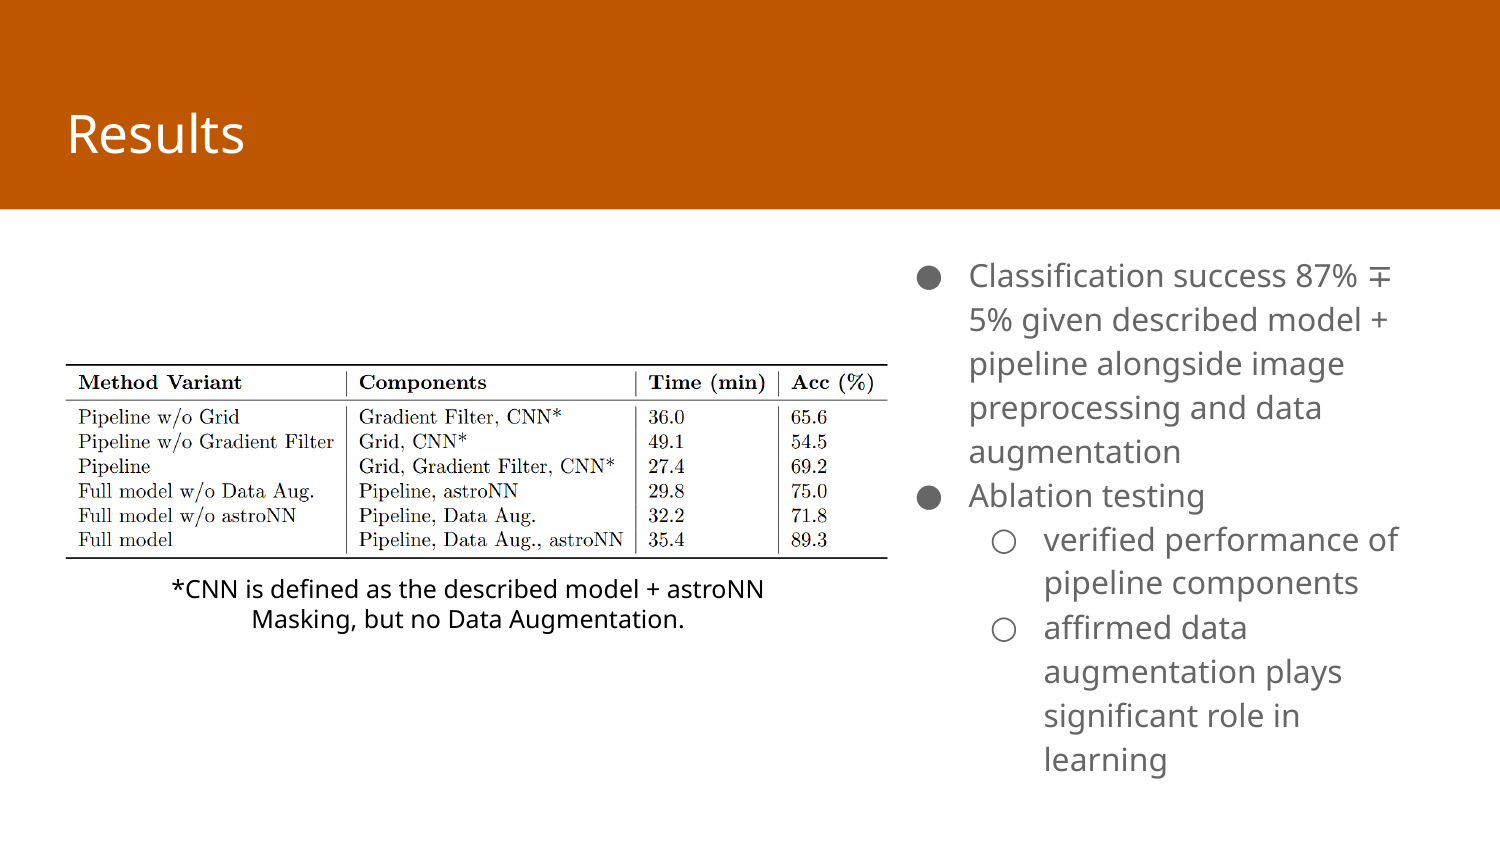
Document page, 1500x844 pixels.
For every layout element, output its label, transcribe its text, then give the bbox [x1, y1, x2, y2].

title Results [51, 82, 1449, 185]
list Classification success 87% ∓ 5% given described model + pipeline alongside image preprocessing and data augmentation Ablation testing verified performance of pipeline components affirmed data augmentation plays significant role in learning [878, 234, 1437, 759]
picture [42, 343, 895, 584]
text_box *CNN is defined as the described model + astroNN Masking, but no Data Augmentation. [153, 593, 784, 649]
